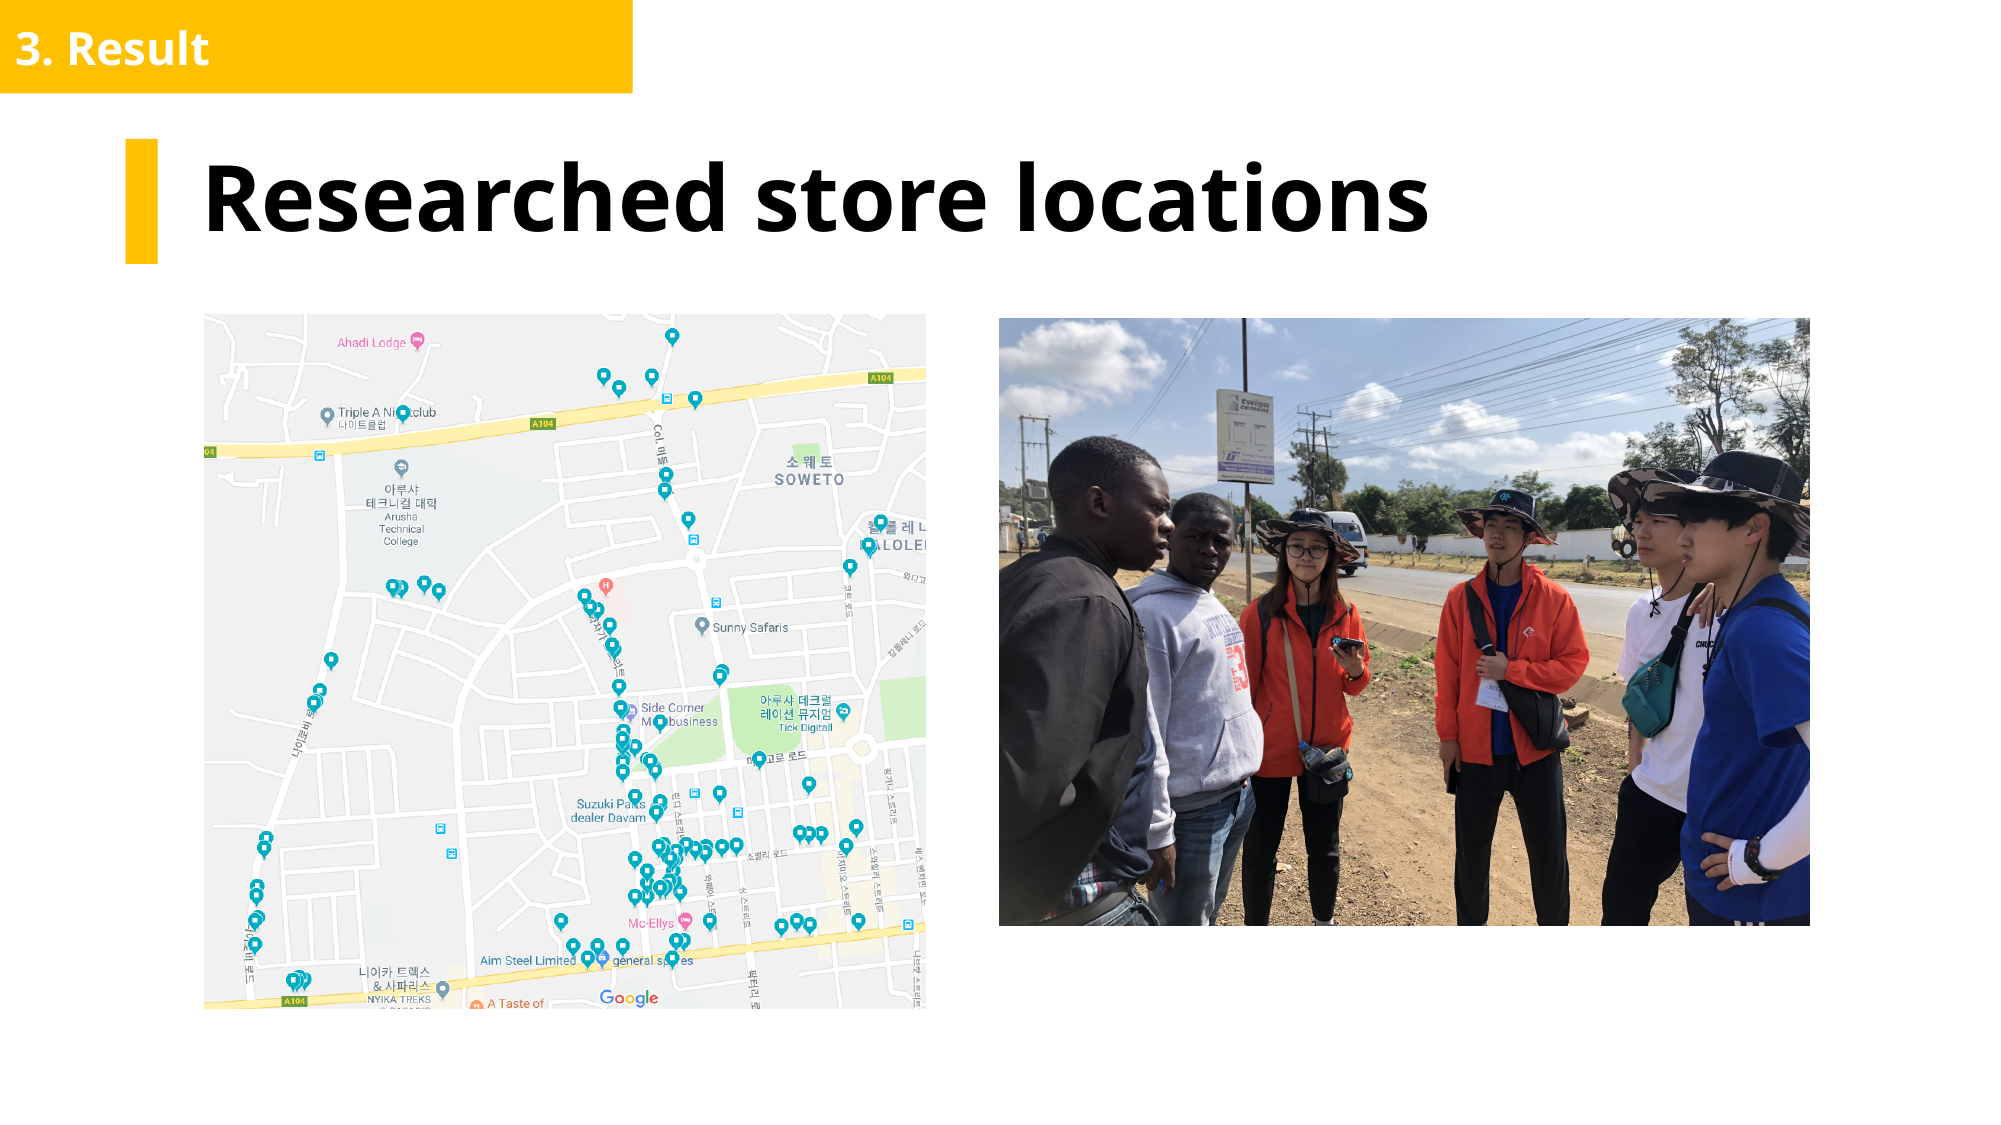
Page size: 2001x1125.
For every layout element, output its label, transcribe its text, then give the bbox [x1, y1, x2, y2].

text_box [125, 138, 158, 264]
text_box 3. Result [0, 0, 633, 94]
picture [999, 318, 1810, 927]
picture [204, 314, 926, 1009]
text_box Researched store locations [186, 93, 1912, 311]
